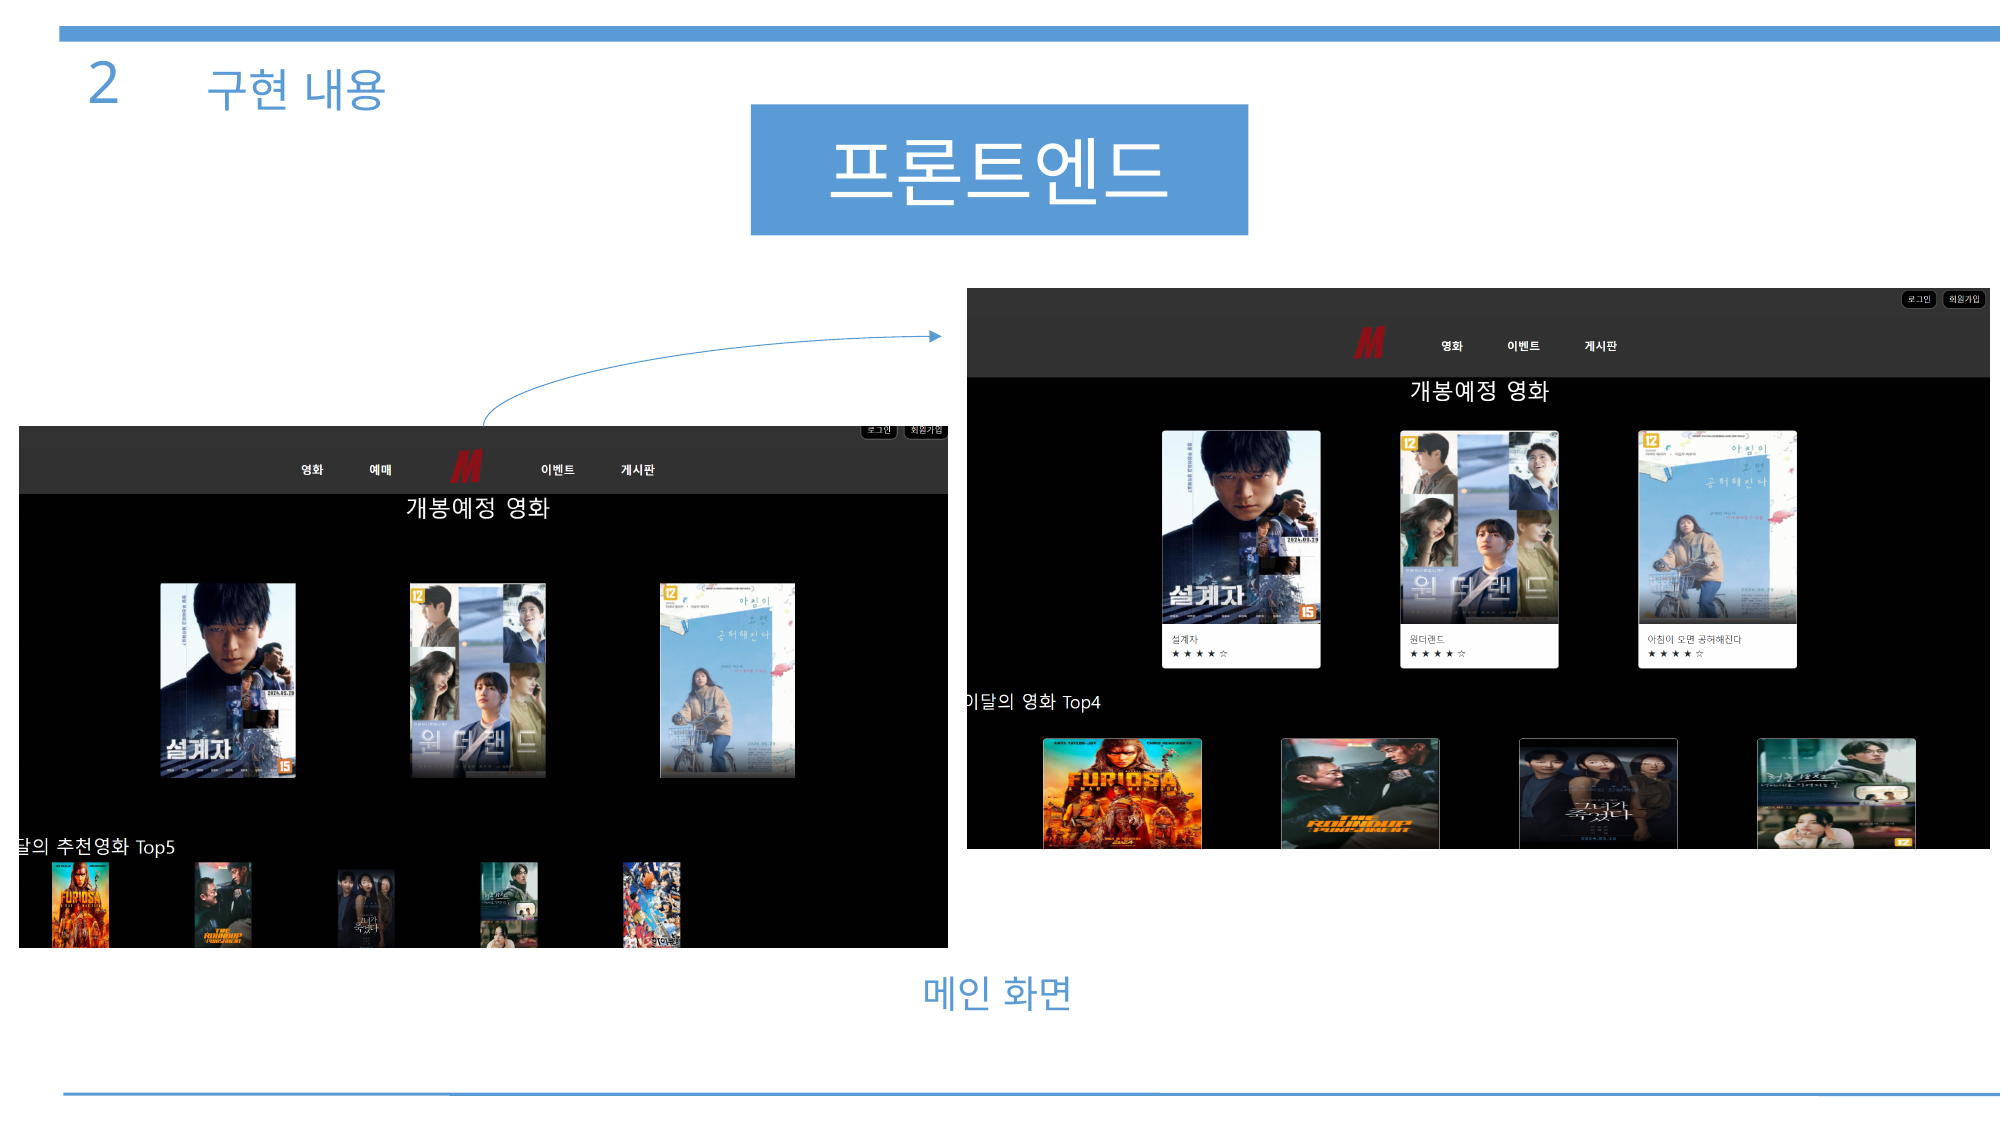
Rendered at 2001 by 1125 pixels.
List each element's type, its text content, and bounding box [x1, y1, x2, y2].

picture [19, 426, 948, 948]
picture [967, 288, 1990, 849]
text_box 프론트엔드 [750, 103, 1249, 236]
text_box 메인 화면 [907, 947, 1092, 1039]
title 구현 내용 [191, 49, 557, 131]
text_box [58, 25, 2000, 43]
text_box 2 [72, 49, 140, 112]
text_box [482, 330, 942, 426]
